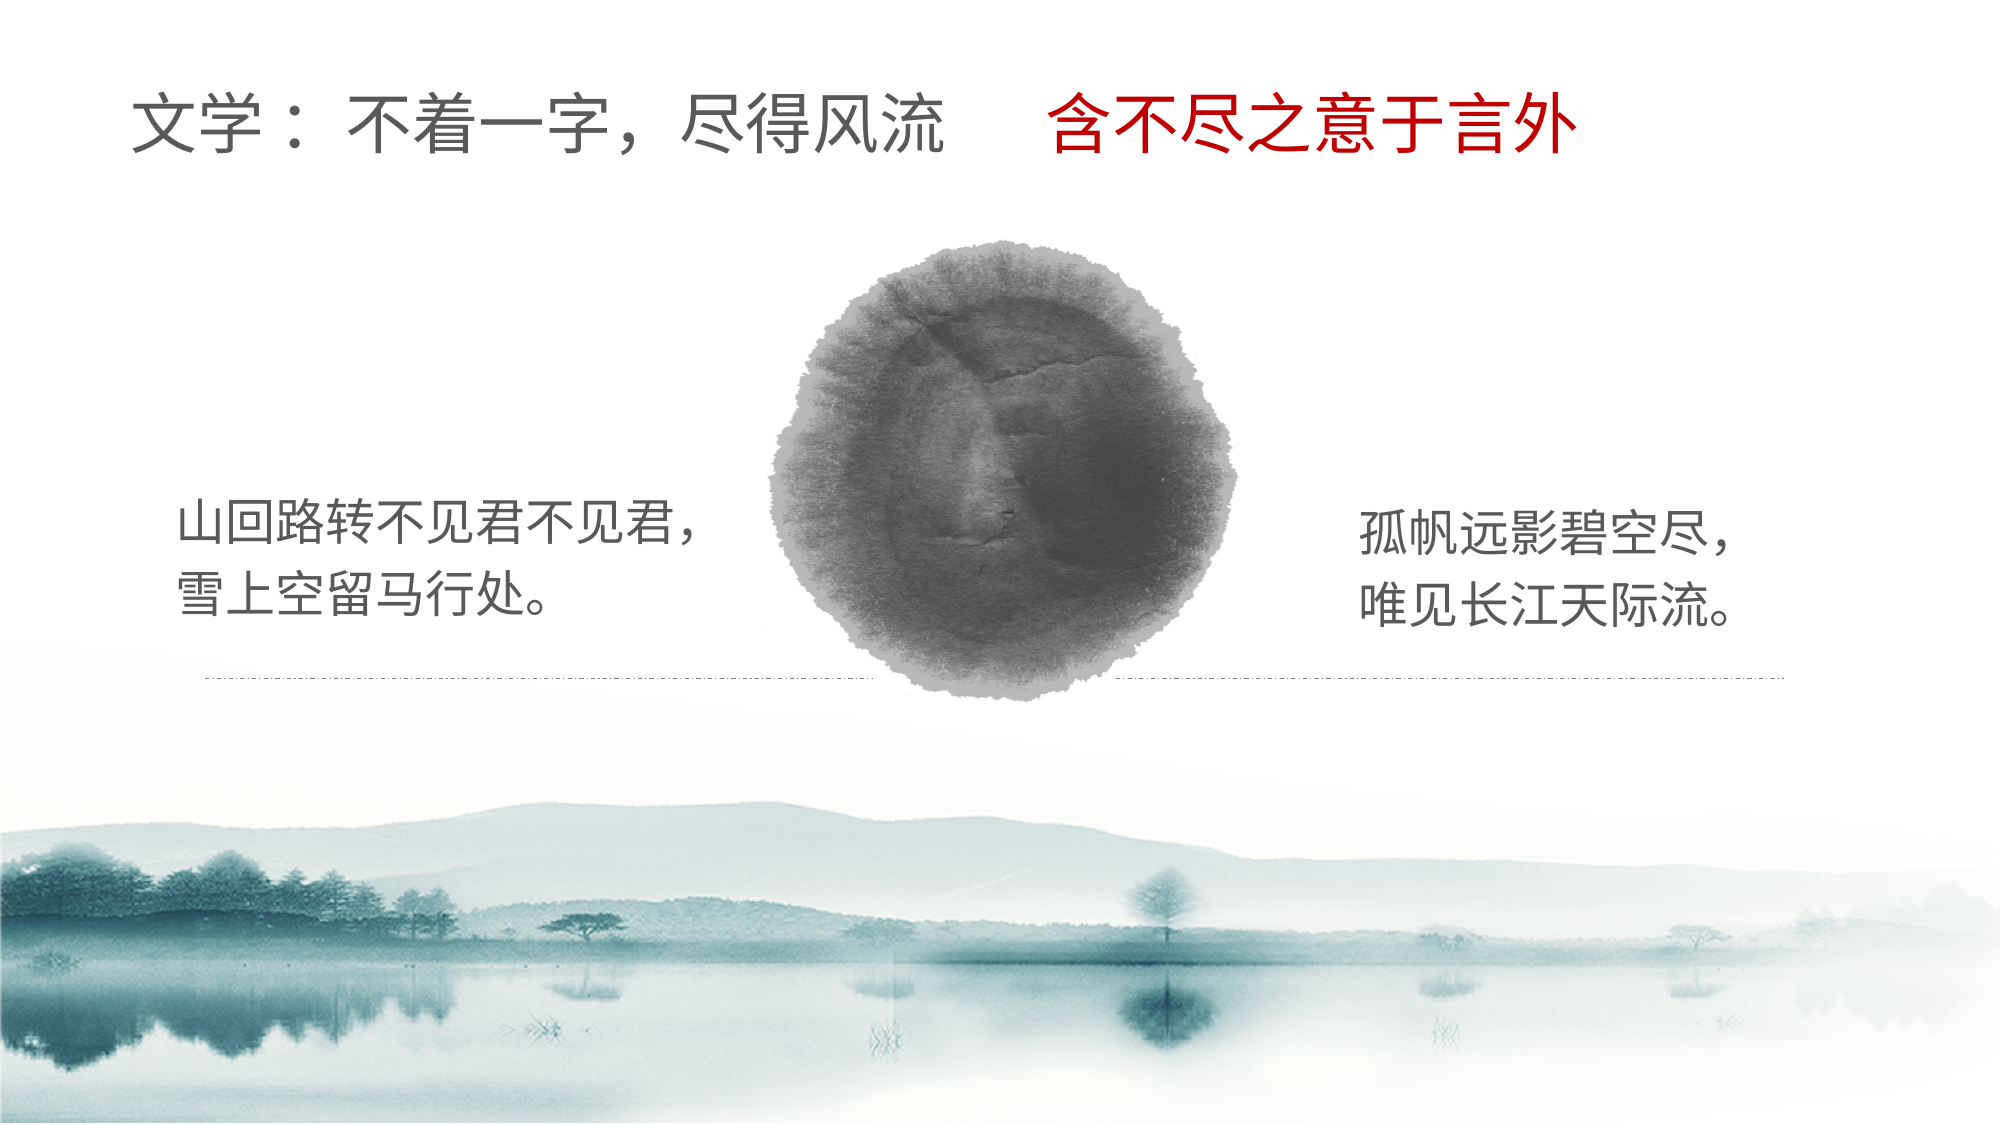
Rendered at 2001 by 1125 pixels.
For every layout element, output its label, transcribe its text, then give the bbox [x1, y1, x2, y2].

text_box 含不尽之意于言外 [1071, 74, 1898, 122]
picture [0, 122, 2000, 1123]
text_box 文学 ：不着一字，尽得风流 [115, 74, 1071, 122]
